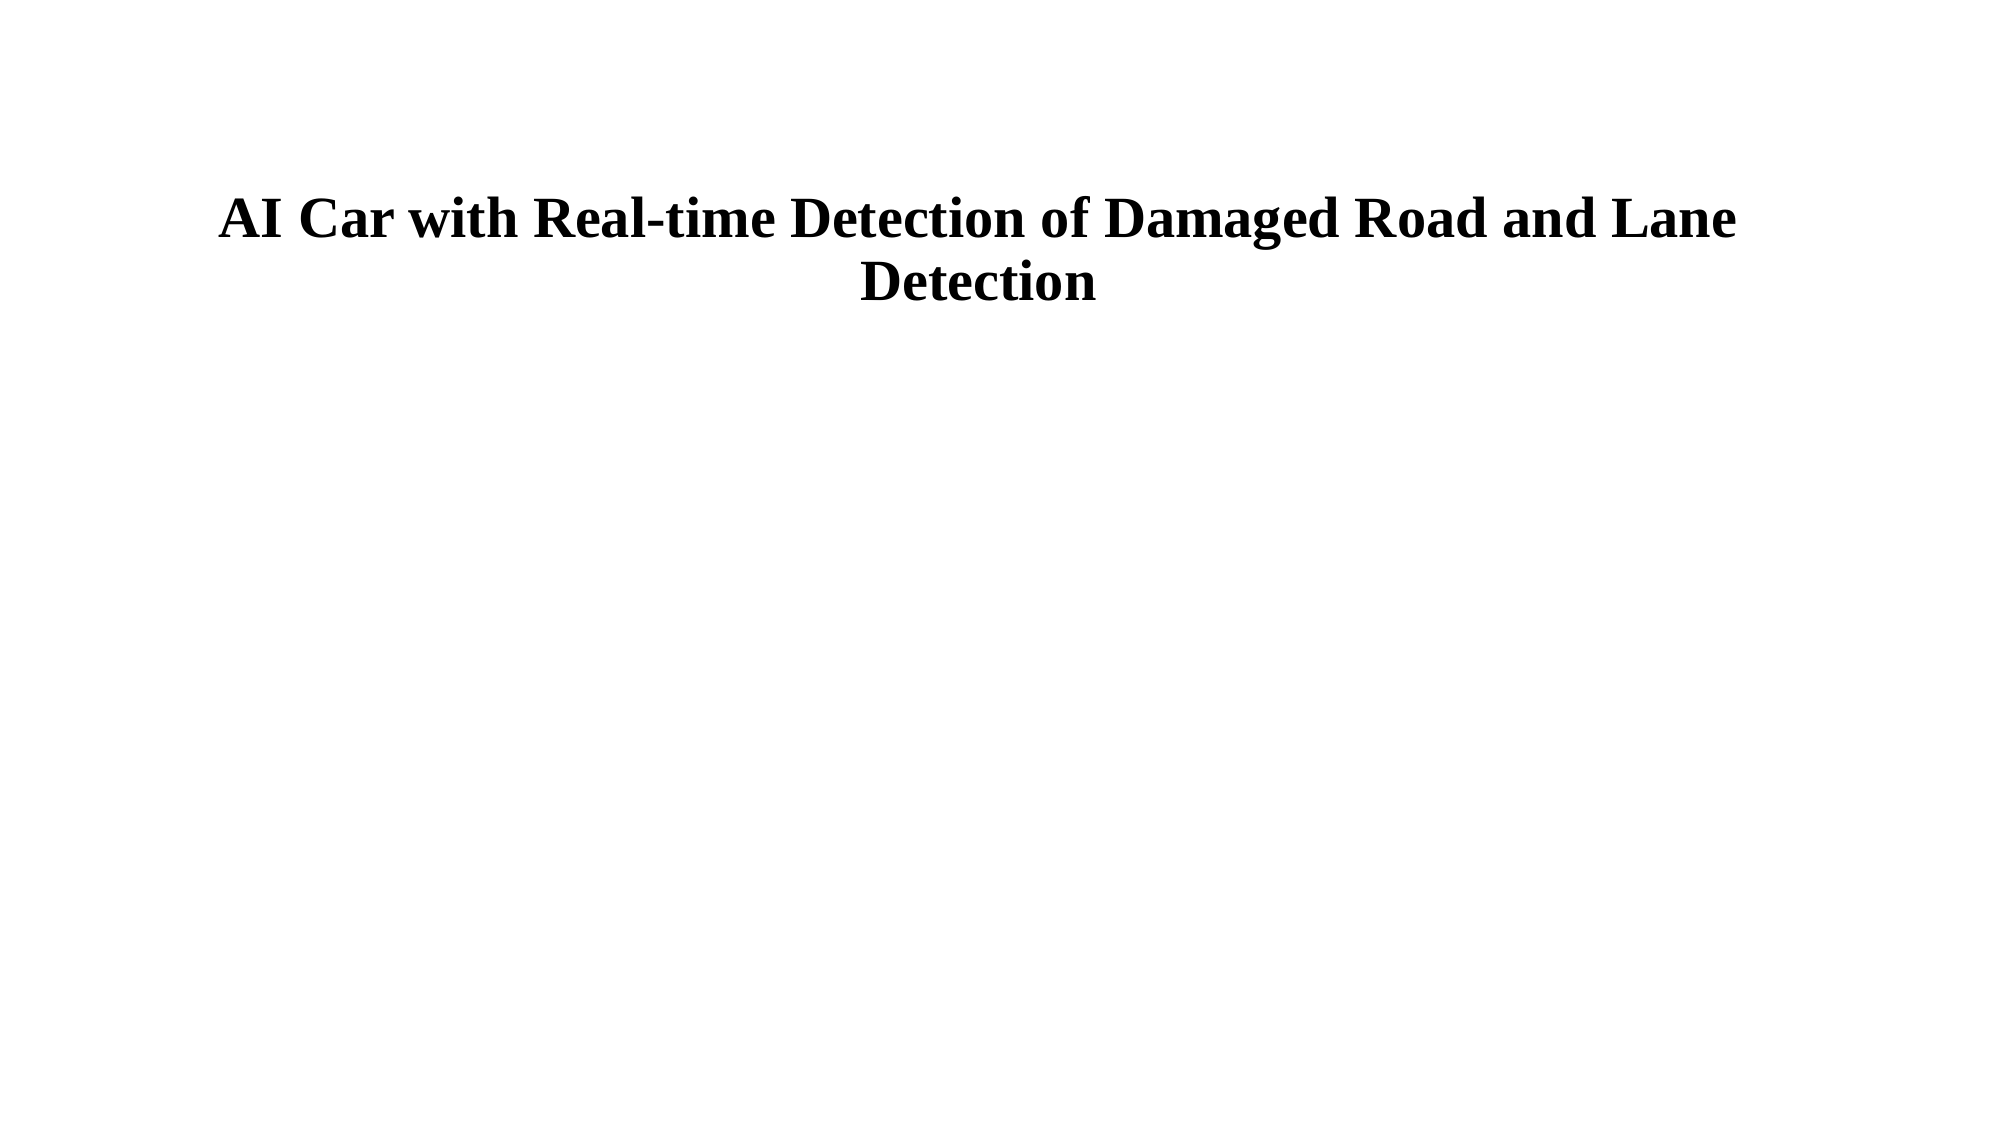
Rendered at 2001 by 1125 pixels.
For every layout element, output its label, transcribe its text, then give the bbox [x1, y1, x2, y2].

title AI Car with Real-time Detection of Damaged Road and Lane Detection [178, 59, 1779, 442]
